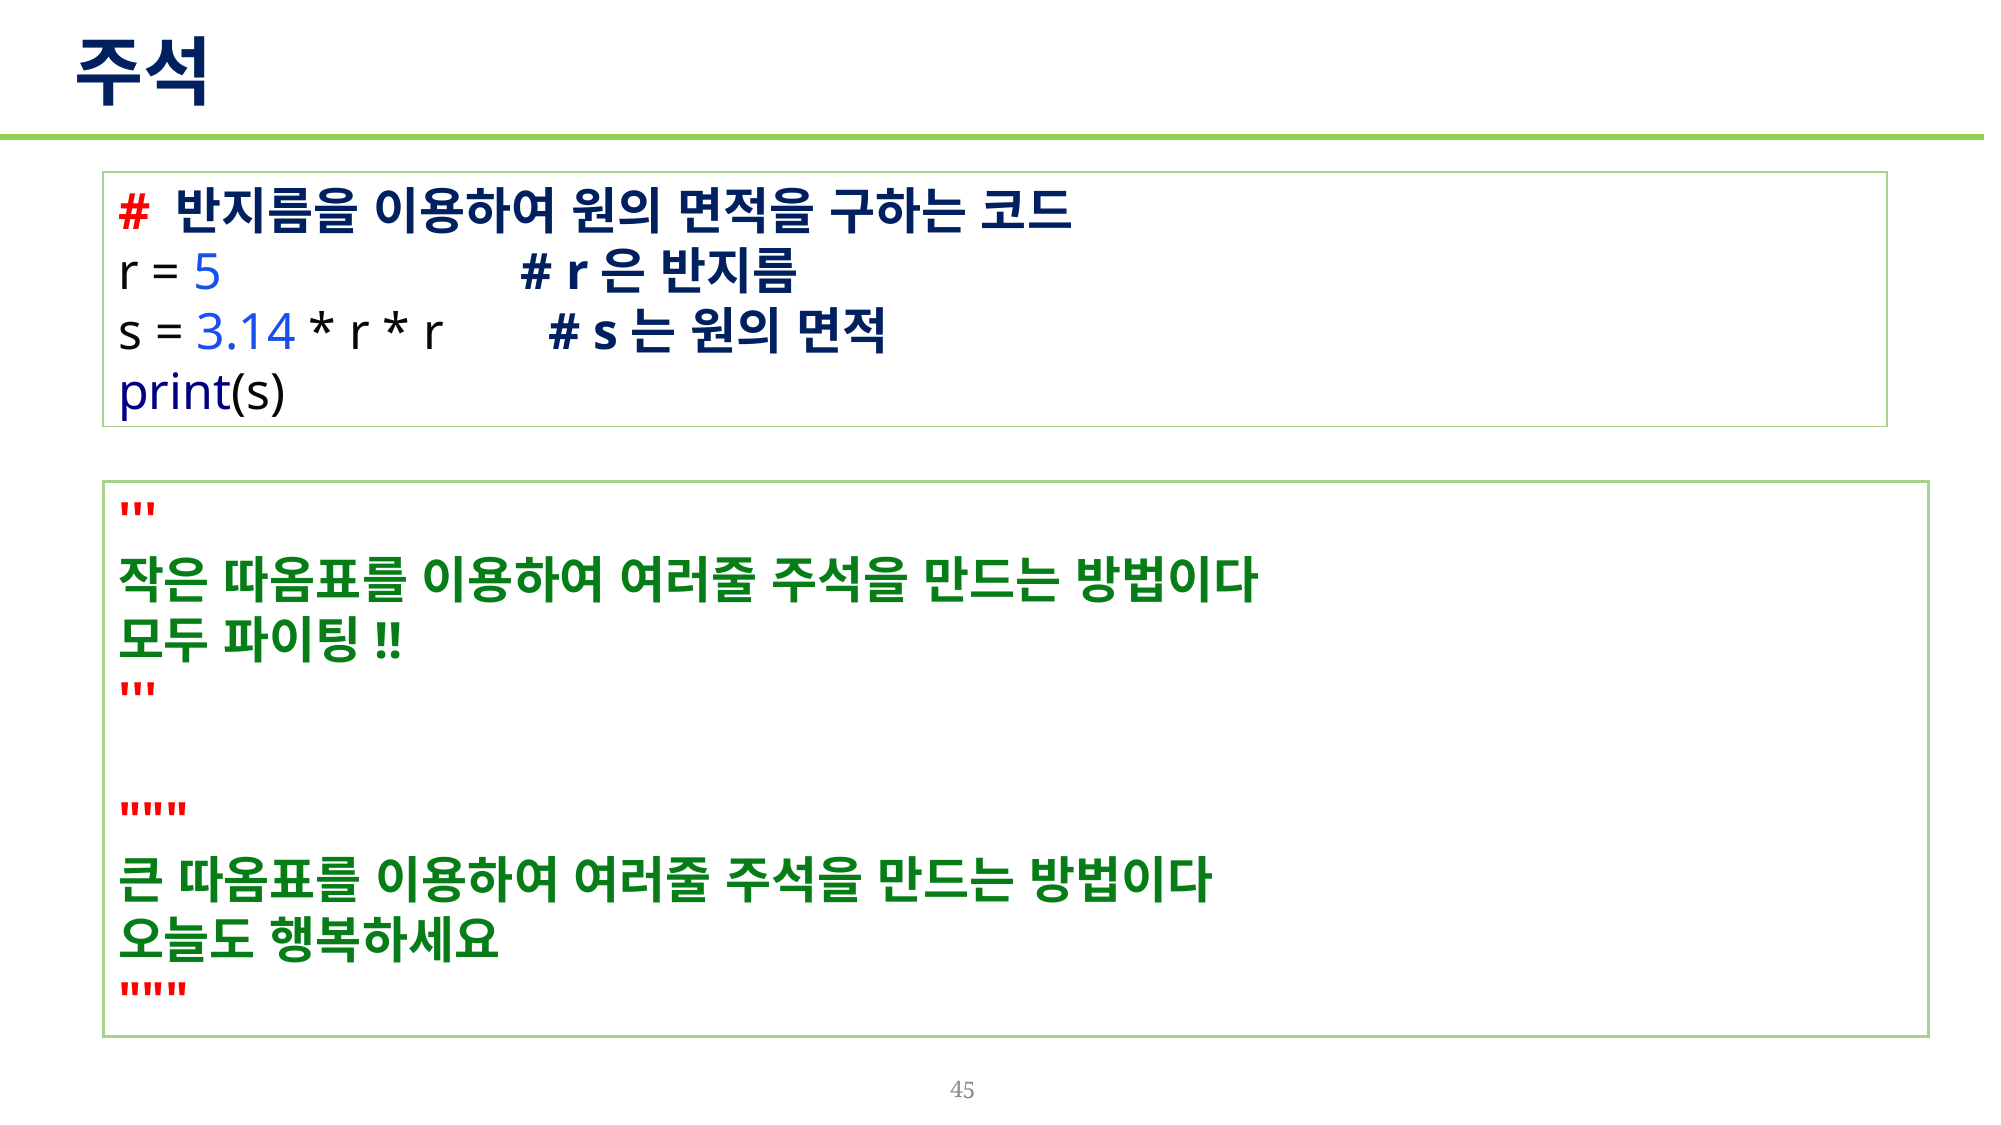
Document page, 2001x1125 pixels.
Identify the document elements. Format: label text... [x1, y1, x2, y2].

text_box # 반지름을 이용하여 원의 면적을 구하는 코드 r = 5 # r은 반지름 s = 3.14 * r * r # s는 원의 면적 print(s) [103, 171, 1887, 427]
slide_number 45 [911, 1066, 1015, 1116]
text_box ''' 작은 따옴표를 이용하여 여러줄 주석을 만드는 방법이다 모두 파이팅!! ''' """ 큰 따옴표를 이용하여 여러줄 주석을 만드는 방법이다 오늘도 행복하세요 """ [103, 481, 1929, 1037]
title 주석 [59, 31, 1535, 120]
